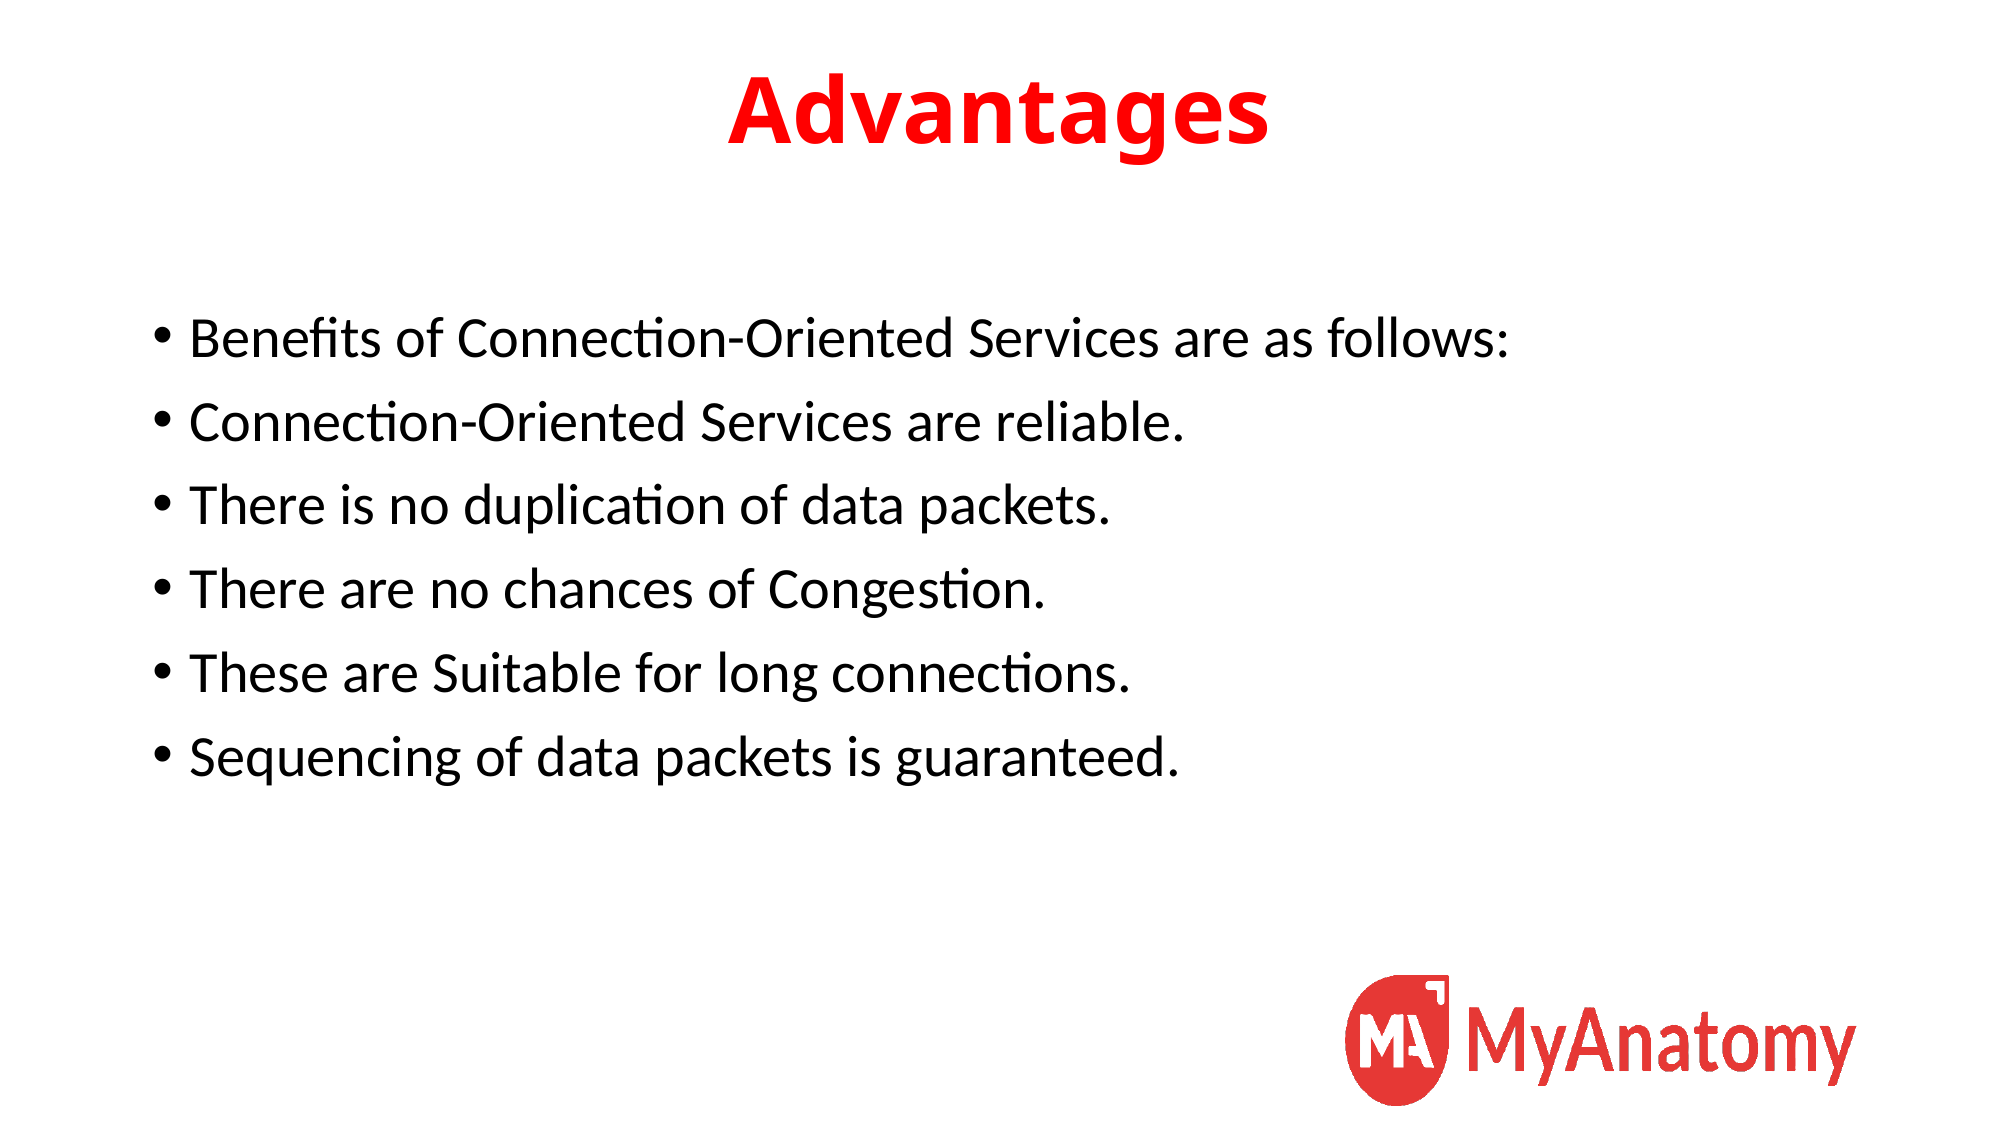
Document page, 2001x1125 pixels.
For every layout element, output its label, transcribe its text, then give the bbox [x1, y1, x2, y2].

title Advantages [137, 59, 1863, 278]
list Benefits of Connection-Oriented Services are as follows: Connection-Oriented Services are reliable. There is no duplication of data packets. There are no chances of Congestion. These are Suitable for long connections. Sequencing of data packets is guaranteed. [137, 299, 1863, 1014]
picture [1337, 1014, 1863, 1125]
